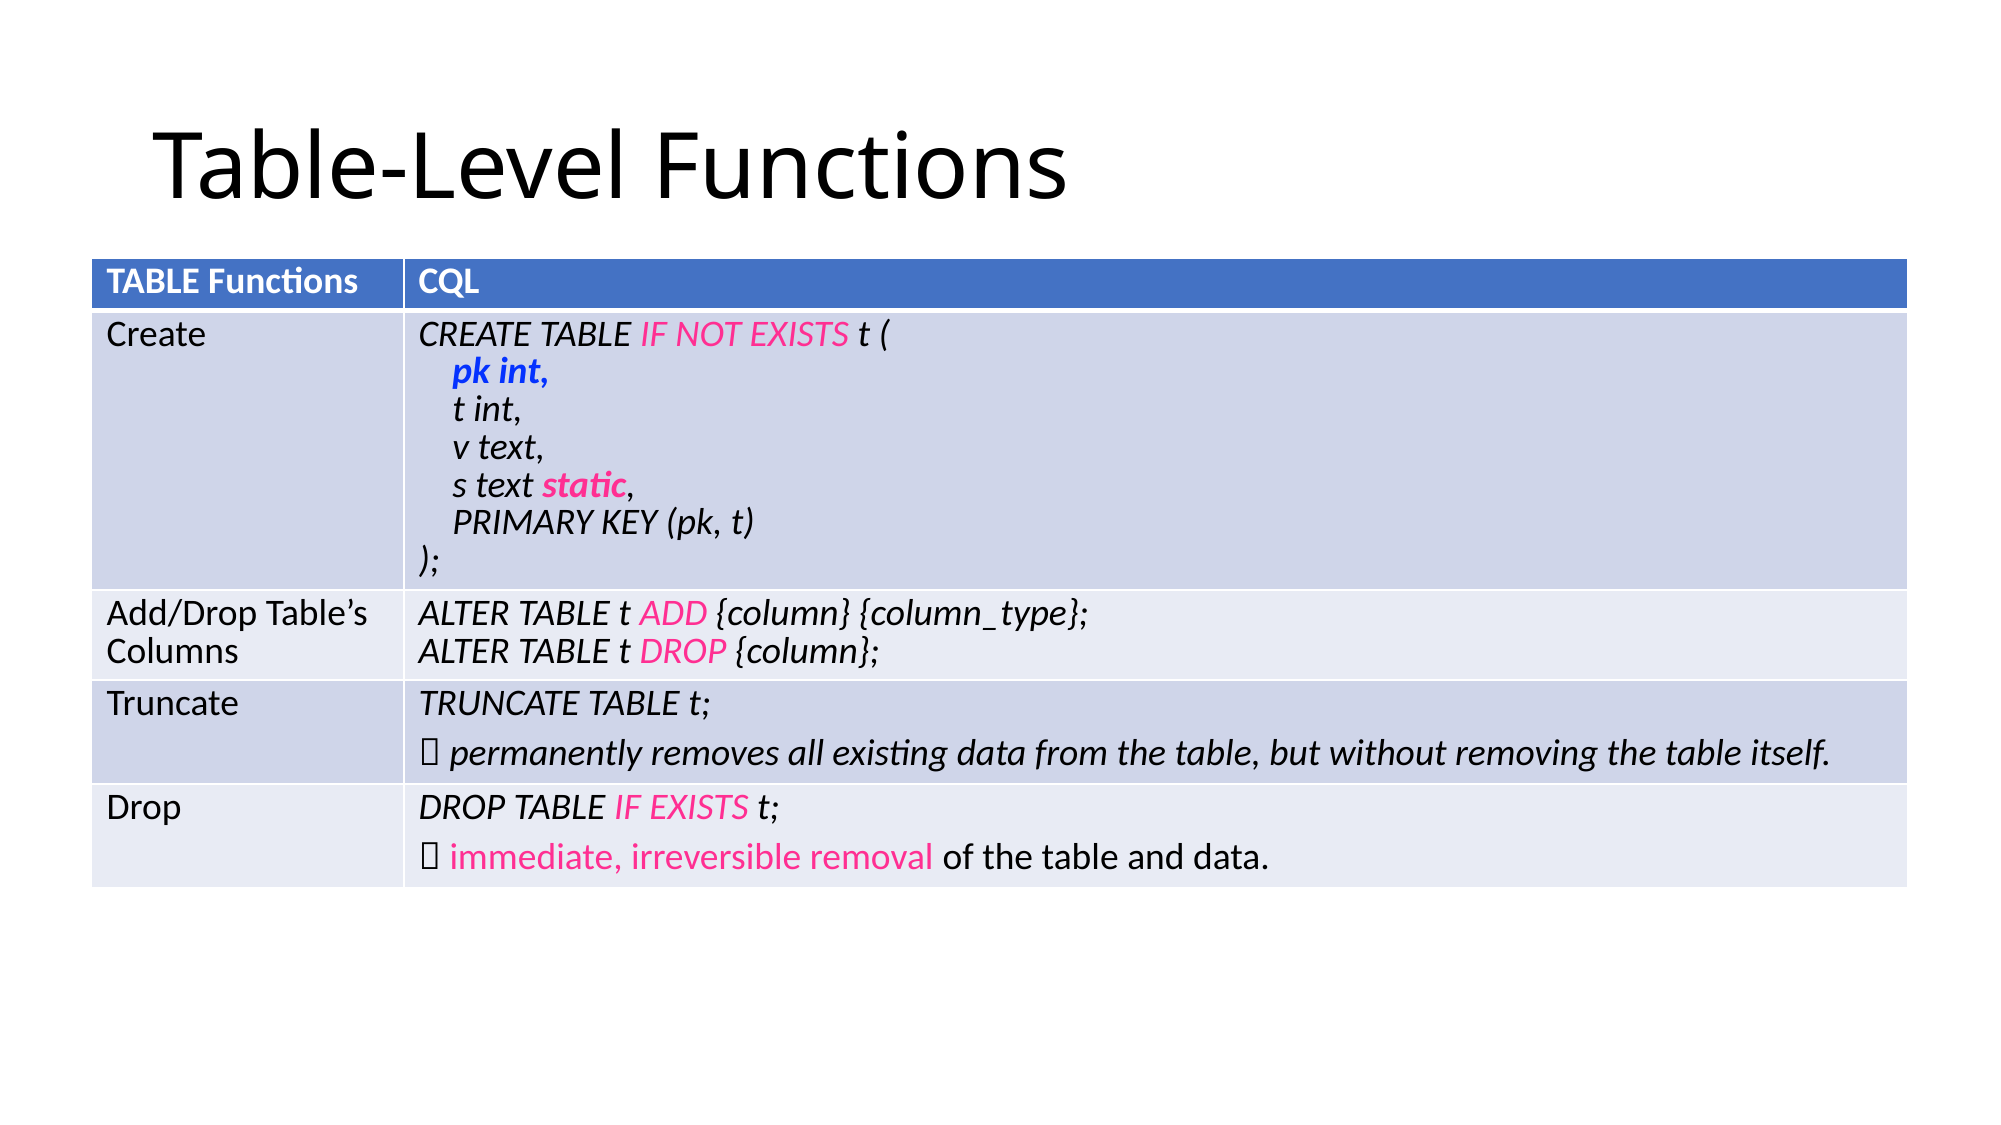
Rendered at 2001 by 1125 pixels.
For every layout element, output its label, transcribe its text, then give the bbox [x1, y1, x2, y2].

table_cell Create [92, 313, 403, 589]
table_header TABLE Functions [92, 259, 403, 308]
title Table-Level Functions [137, 59, 1863, 257]
table_cell Add/Drop Table’s Columns [92, 591, 403, 679]
table_header CQL [405, 259, 1907, 308]
table_cell TRUNCATE TABLE t;  permanently removes all existing data from the table, but without removing the table itself. [405, 681, 1907, 783]
table_cell Truncate [92, 681, 403, 783]
table_cell DROP TABLE IF EXISTS t;  immediate, irreversible removal of the table and data. [405, 785, 1907, 887]
table_cell ALTER TABLE t ADD {column} {column_type}; ALTER TABLE t DROP {column}; [405, 591, 1907, 679]
table_cell Drop [92, 785, 403, 887]
table_cell CREATE TABLE IF NOT EXISTS t ( pk int, t int, v text, s text static, PRIMARY KEY (pk, t) ); [405, 313, 1907, 589]
